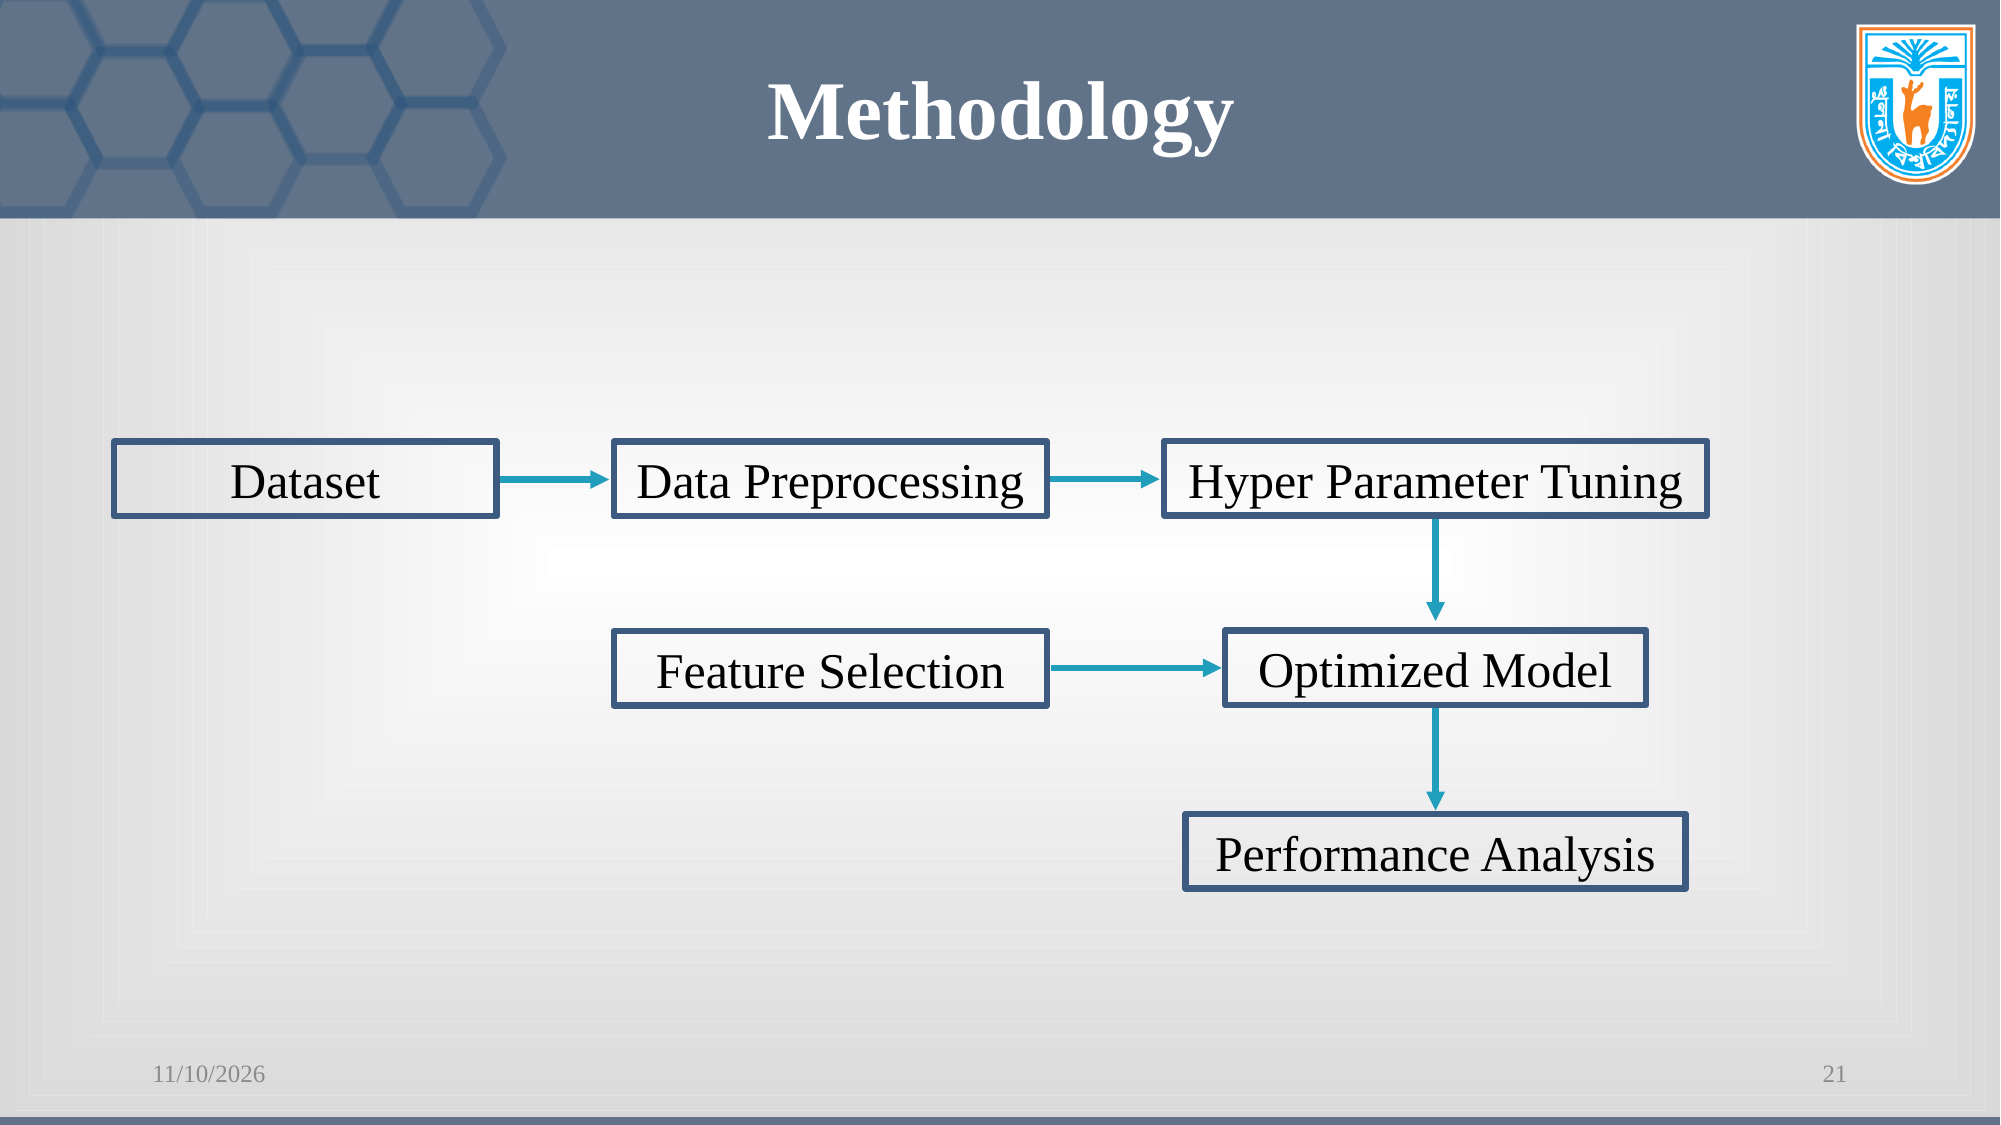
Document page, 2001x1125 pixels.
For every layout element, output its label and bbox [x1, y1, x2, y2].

text_box [0, 0, 2000, 1124]
